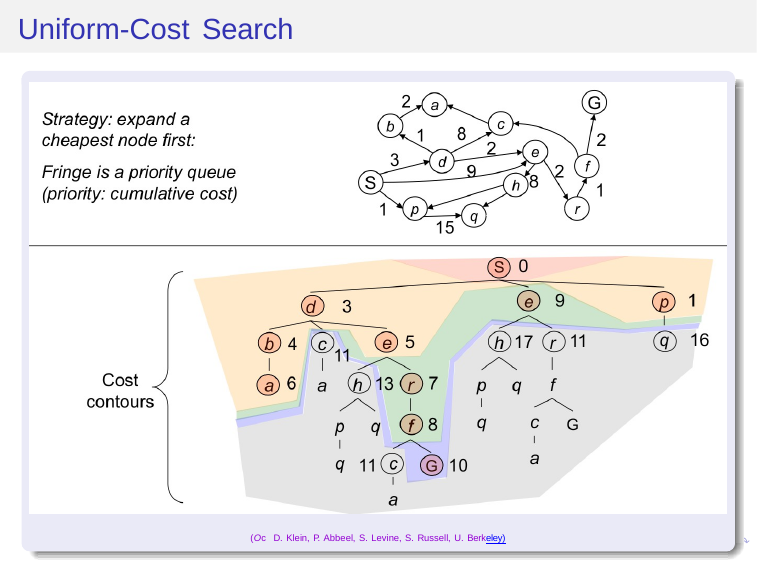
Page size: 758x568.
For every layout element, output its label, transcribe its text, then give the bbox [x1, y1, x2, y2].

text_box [21, 70, 744, 560]
text_box Uniform-Cost Search [15, 7, 299, 46]
